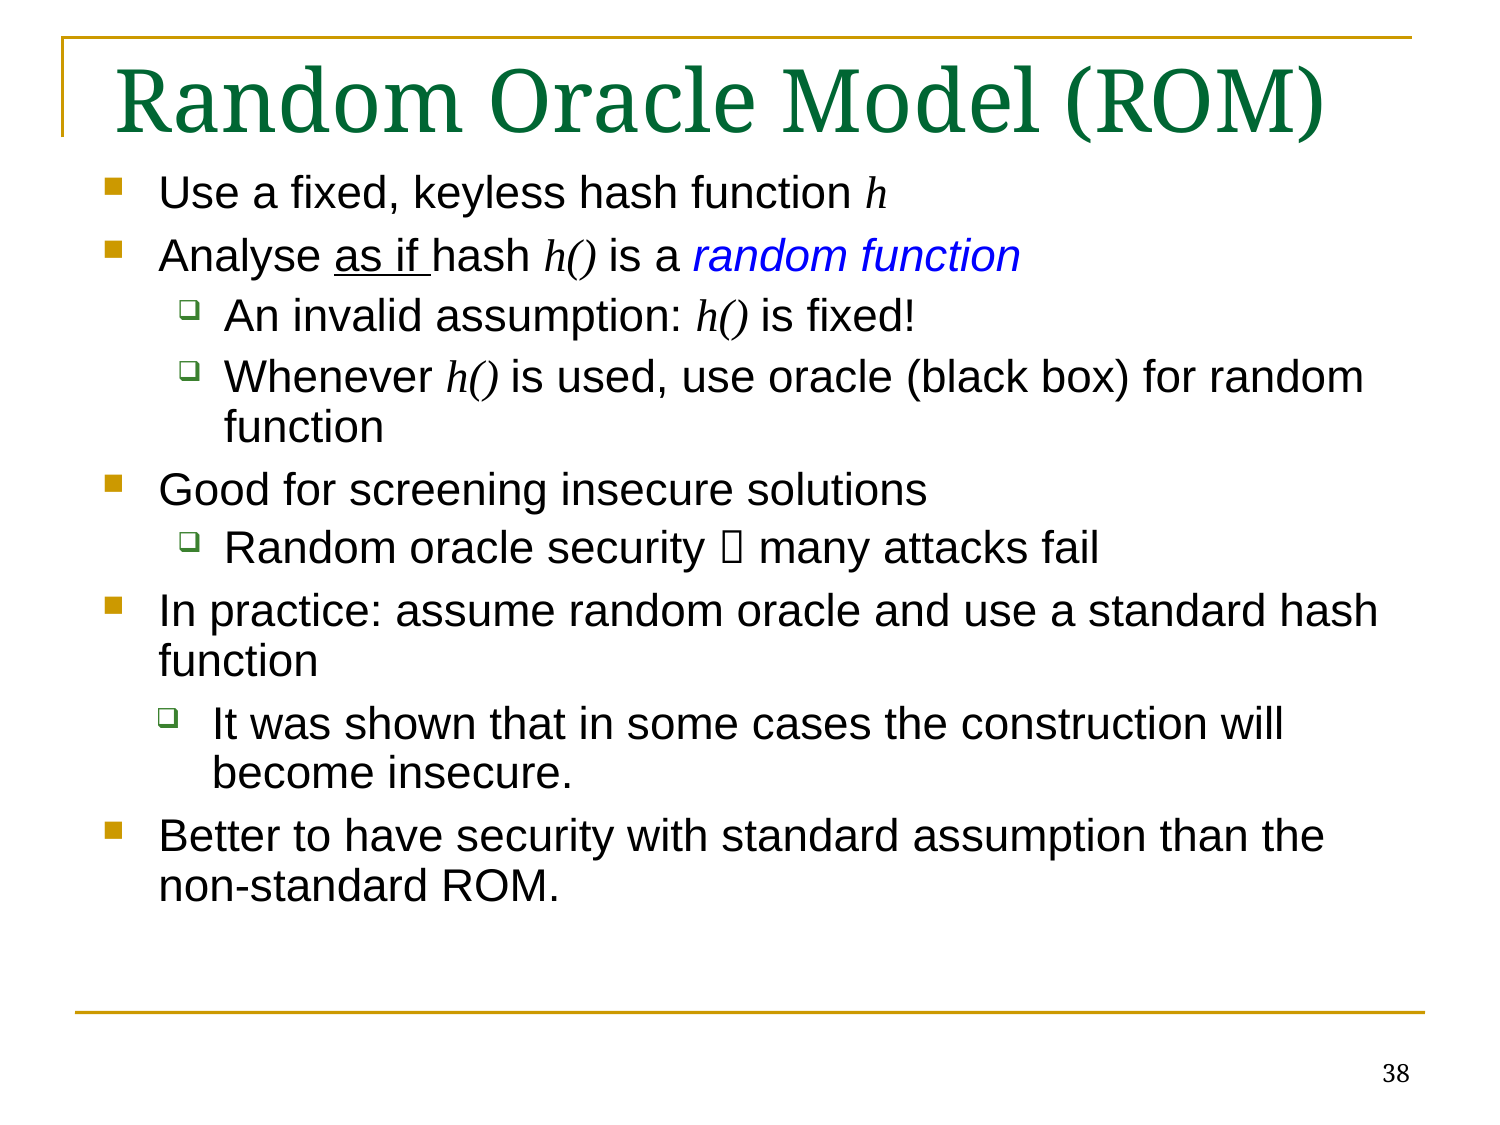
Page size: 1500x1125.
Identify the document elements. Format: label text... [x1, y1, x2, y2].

slide_number 38 [1074, 1024, 1425, 1100]
title Random Oracle Model (ROM) [99, 37, 1375, 160]
list Use a fixed, keyless hash function h Analyse as if hash h() is a random function An invalid assumption: h() is fixed! Whenever h() is used, use oracle (black box) for random function Good for screening insecure solutions Random oracle security  many attacks fail In practice: assume random oracle and use a standard hash function It was shown that in some cases the construction will become insecure. Better to have security with standard assumption than the non-standard ROM. [87, 160, 1425, 919]
